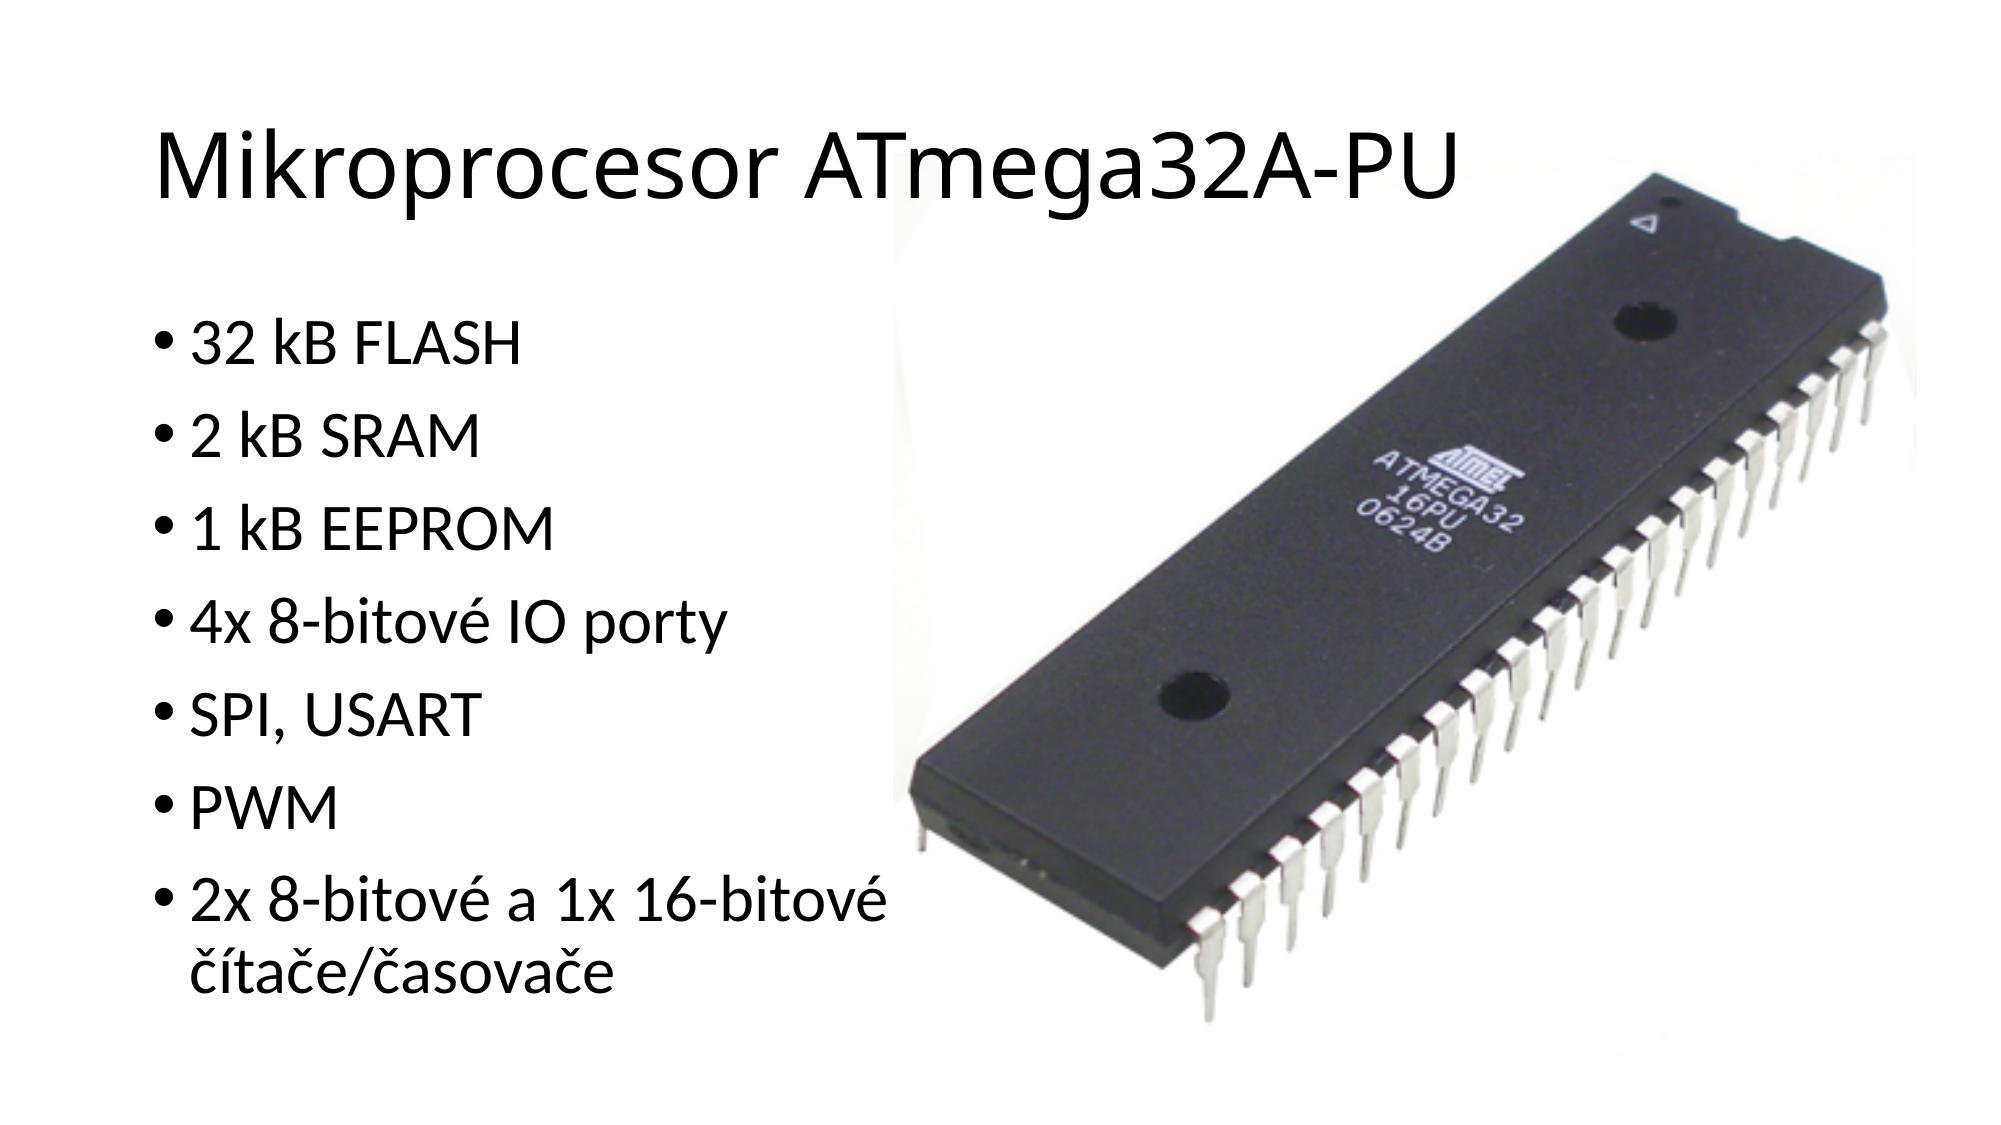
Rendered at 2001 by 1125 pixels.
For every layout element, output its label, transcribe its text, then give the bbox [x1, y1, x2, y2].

list 32 kB FLASH 2 kB SRAM 1 kB EEPROM 4x 8-bitové IO porty SPI, USART PWM 2x 8-bitové a 1x 16-bitové čítače/časovače [137, 299, 1863, 1092]
picture [893, 153, 1917, 1057]
title Mikroprocesor ATmega32A-PU [137, 59, 1863, 278]
